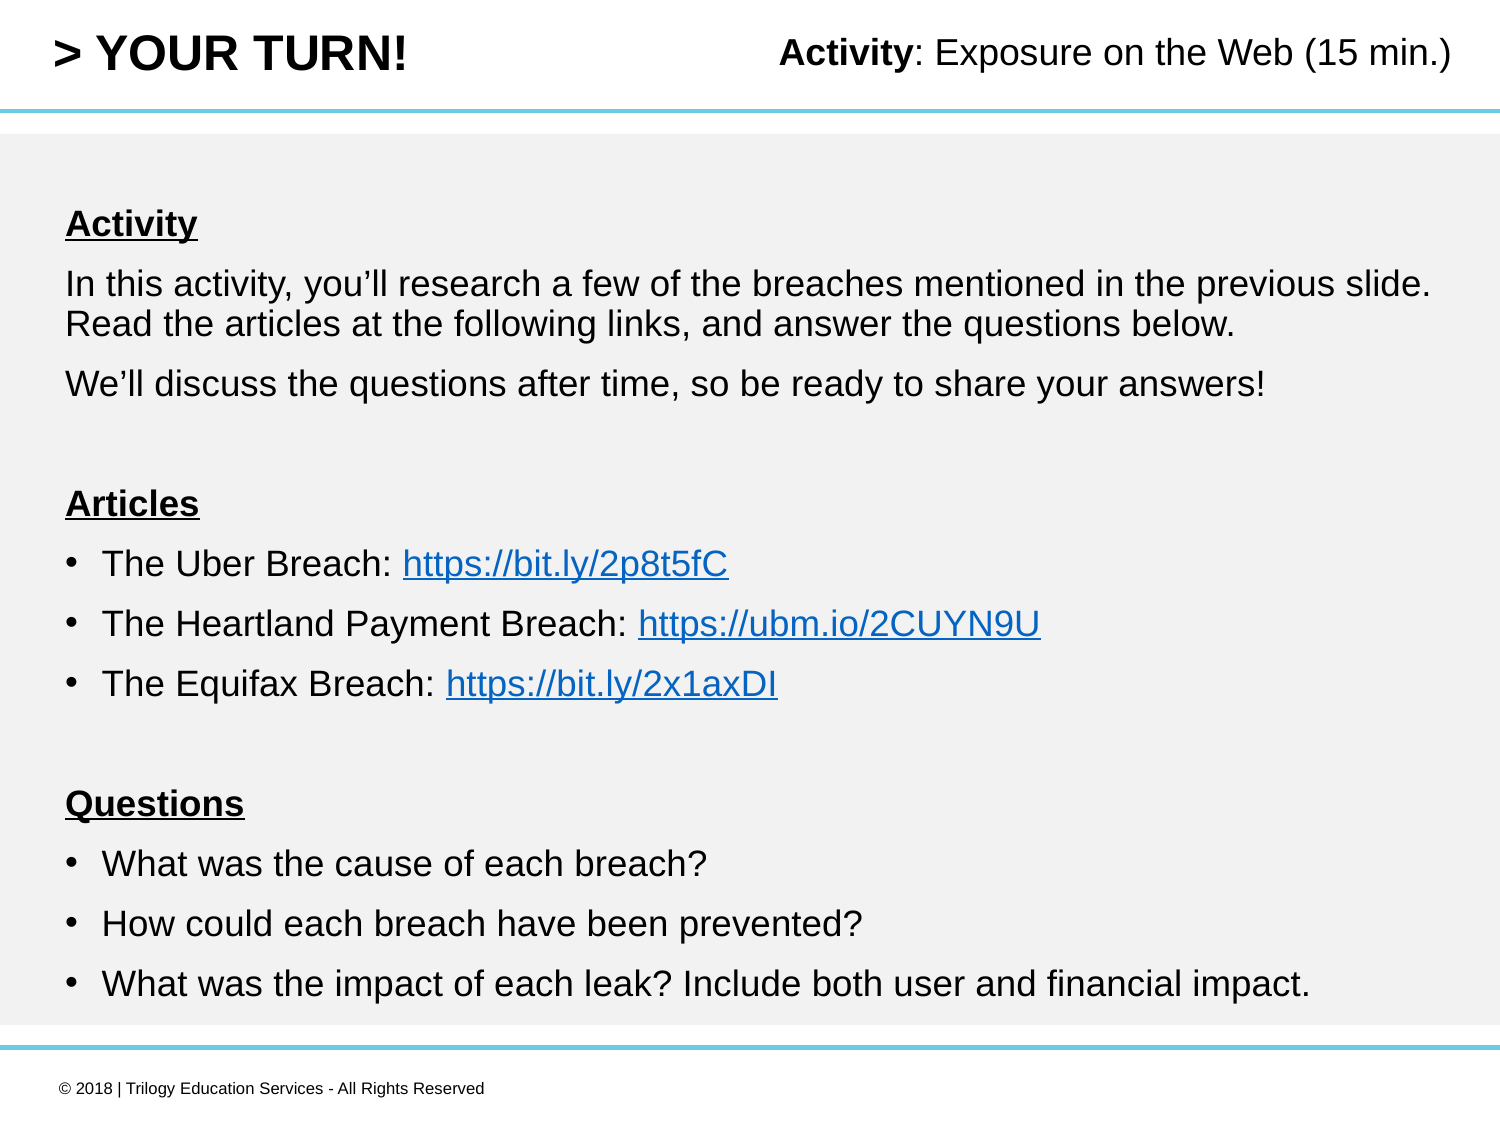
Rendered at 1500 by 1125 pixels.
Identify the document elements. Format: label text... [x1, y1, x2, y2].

list Activity: Exposure on the Web (15 min.) [675, 13, 1468, 81]
list Activity In this activity, you’ll research a few of the breaches mentioned in the previous slide. Read the articles at the following links, and answer the questions below. We’ll discuss the questions after time, so be ready to share your answers! Articles The Uber Breach: https://bit.ly/2p8t5fC The Heartland Payment Breach: https://ubm.io/2CUYN9U The Equifax Breach: https://bit.ly/2x1axDI Questions What was the cause of each breach? How could each breach have been prevented? What was the impact of each leak? Include both user and financial impact. [50, 197, 1464, 1013]
